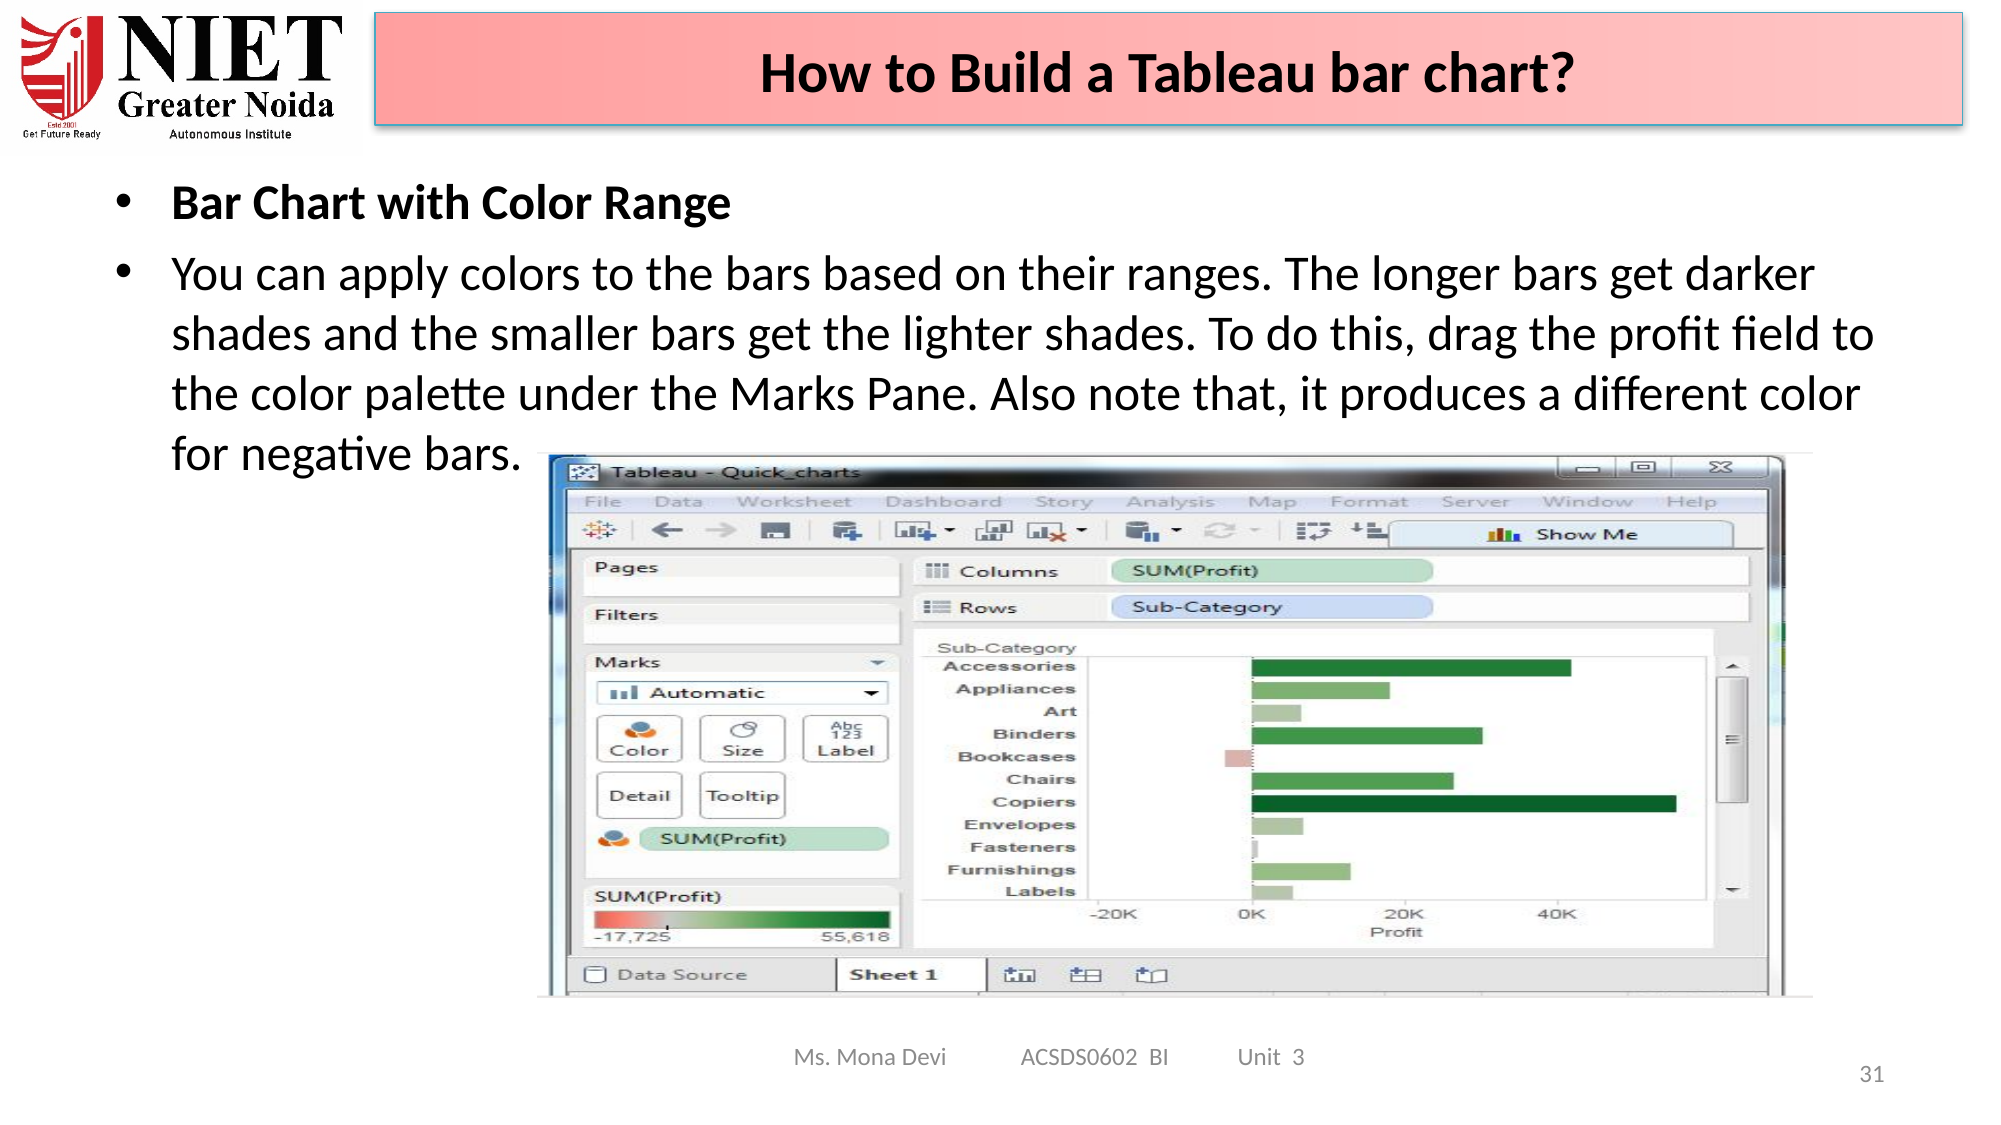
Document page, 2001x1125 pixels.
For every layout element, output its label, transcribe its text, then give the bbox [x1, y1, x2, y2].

picture [0, 0, 363, 156]
picture [537, 449, 1813, 1007]
text_box How to Build a Tableau bar chart? [374, 12, 1963, 126]
text_box Ms. Mona Devi ACSDS0602 BI Unit 3 [637, 1024, 1463, 1085]
list Bar Chart with Color Range You can apply colors to the bars based on their ranges. The longer bars get darker shades and the smaller bars get the lighter shades. To do this, drag the profit field to the color palette under the Marks Pane. Also note that, it produces a different color for negative bars. [99, 162, 1900, 1005]
slide_number 31 [1433, 1042, 1900, 1103]
